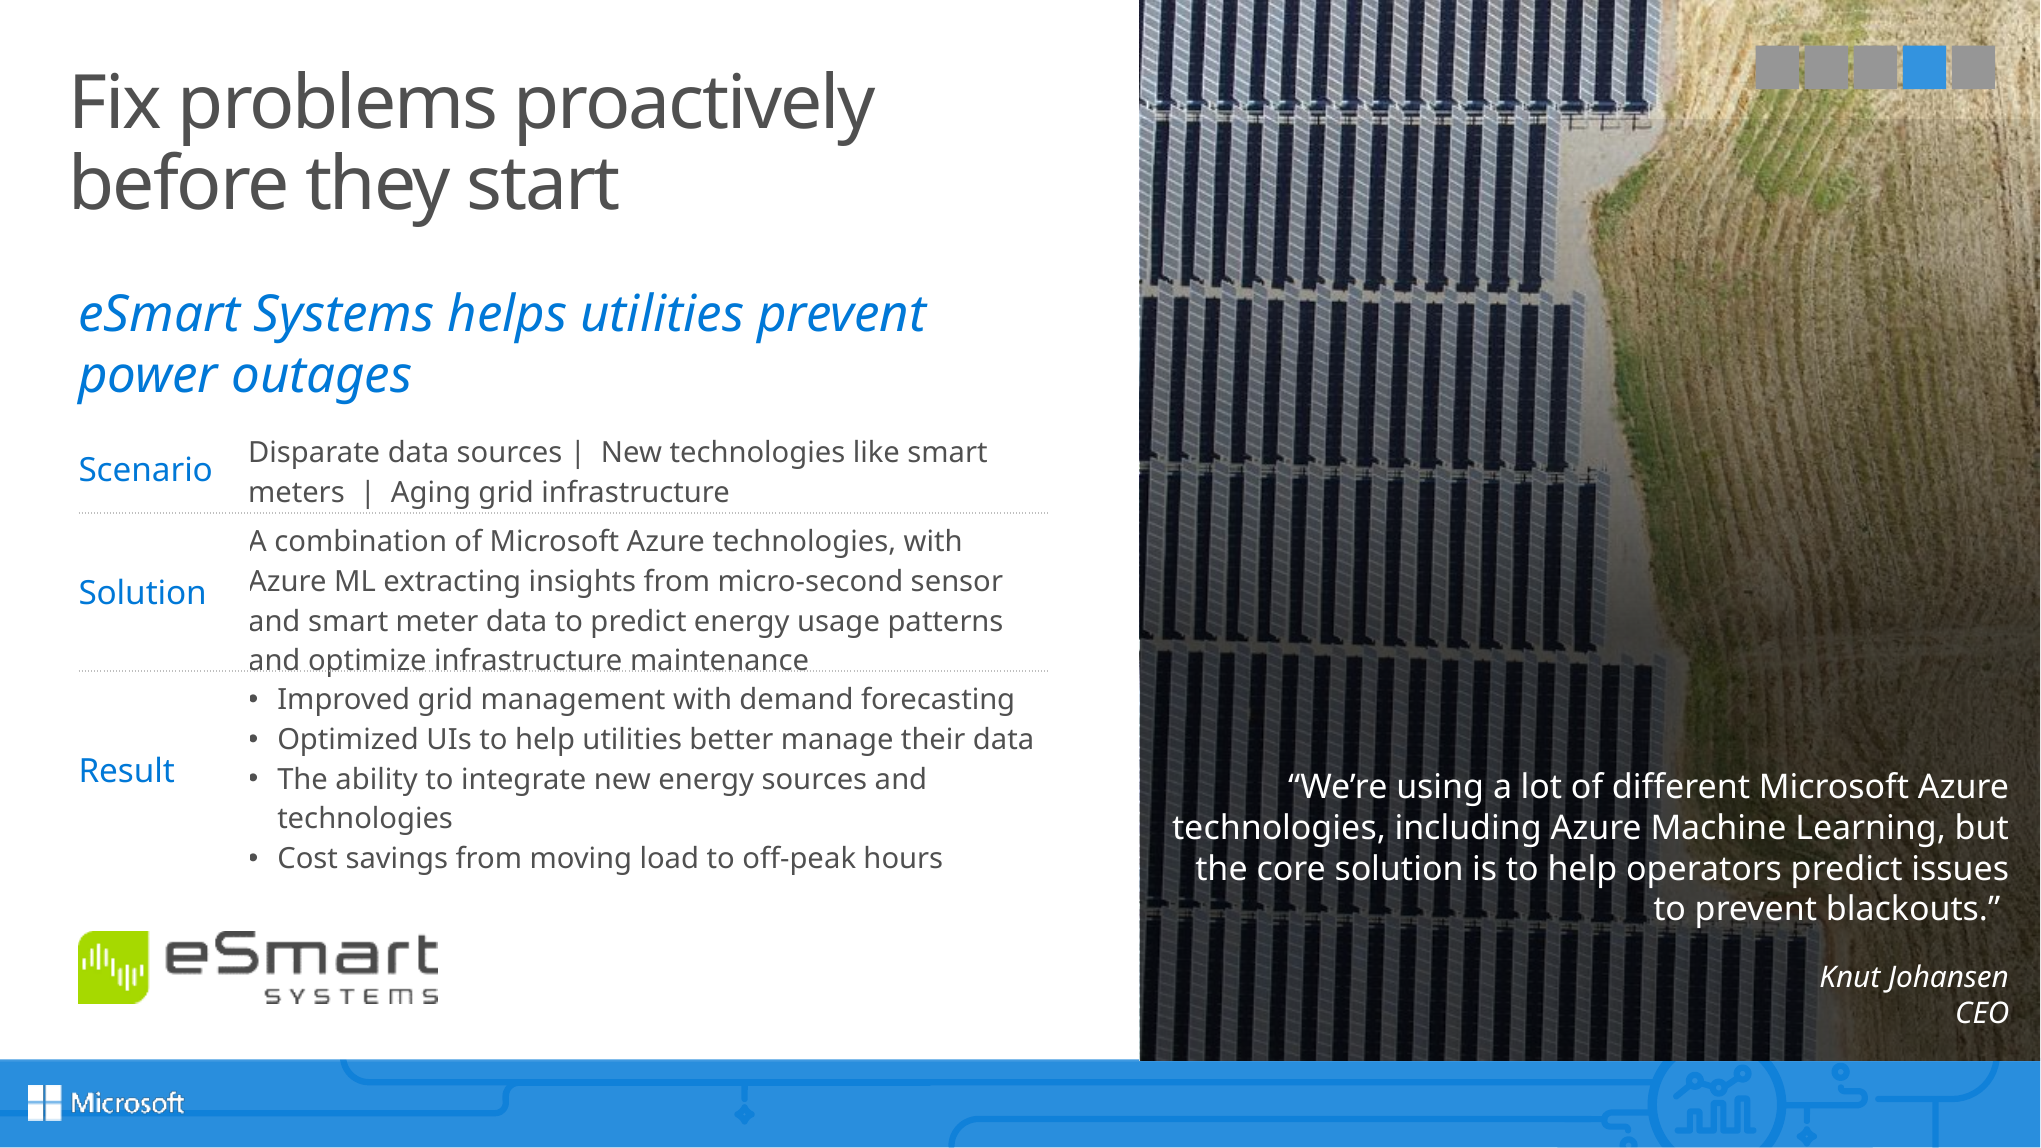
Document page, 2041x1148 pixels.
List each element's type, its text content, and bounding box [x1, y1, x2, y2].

table_cell A combination of Microsoft Azure technologies, with Azure ML extracting insights from micro-second sensor and smart meter data to predict energy usage patterns and optimize infrastructure maintenance [250, 513, 1048, 671]
picture [78, 931, 438, 1004]
table_cell Result [79, 671, 247, 868]
list eSmart Systems helps utilities prevent power outages [78, 280, 1139, 932]
table_header Scenario [79, 424, 247, 513]
table_cell Solution [79, 513, 247, 671]
table_cell Improved grid management with demand forecasting Optimized UIs to help utilities better manage their data The ability to integrate new energy sources and technologies Cost savings from moving load to off-peak hours [250, 671, 1048, 868]
picture [1139, 0, 2041, 1061]
title Fix problems proactively before they start [45, 48, 1139, 199]
table_header Disparate data sources | New technologies like smart meters | Aging grid infrastructure [250, 424, 1048, 513]
